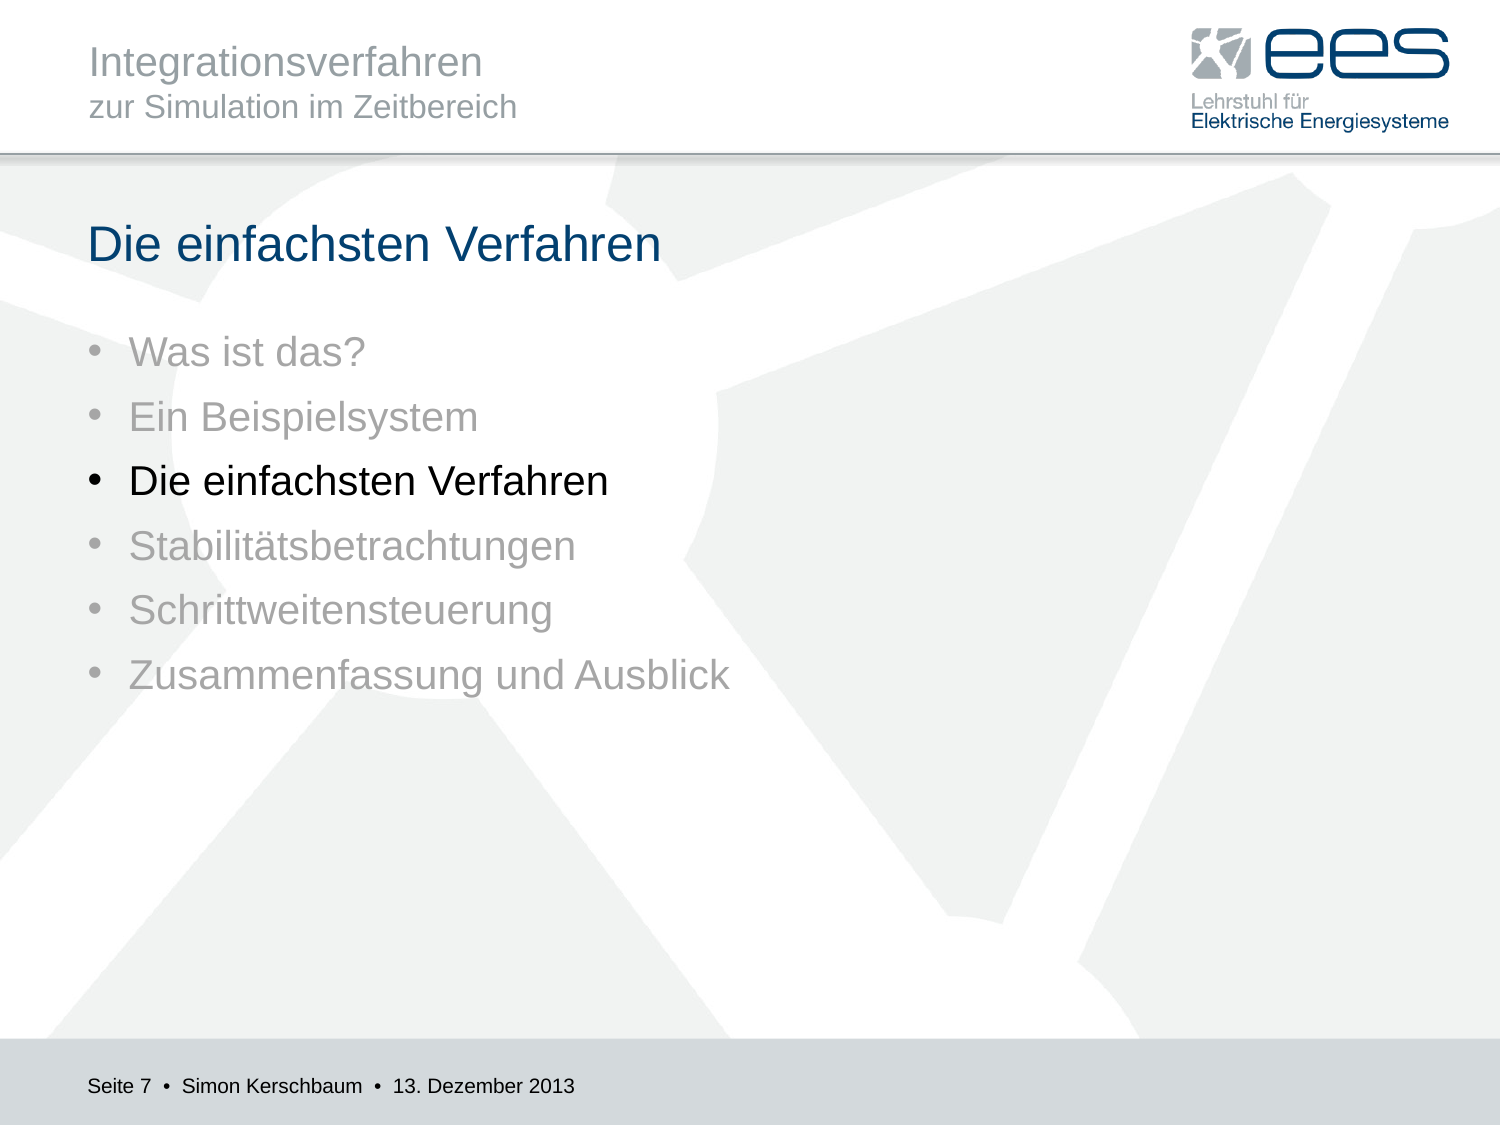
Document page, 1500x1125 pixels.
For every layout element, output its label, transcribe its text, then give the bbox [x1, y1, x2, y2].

list Was ist das? Ein Beispielsystem Die einfachsten Verfahren Stabilitätsbetrachtungen Schrittweitensteuerung Zusammenfassung und Ausblick [87, 324, 1413, 952]
title Die einfachsten Verfahren [87, 180, 1413, 302]
picture [0, 155, 1500, 1038]
